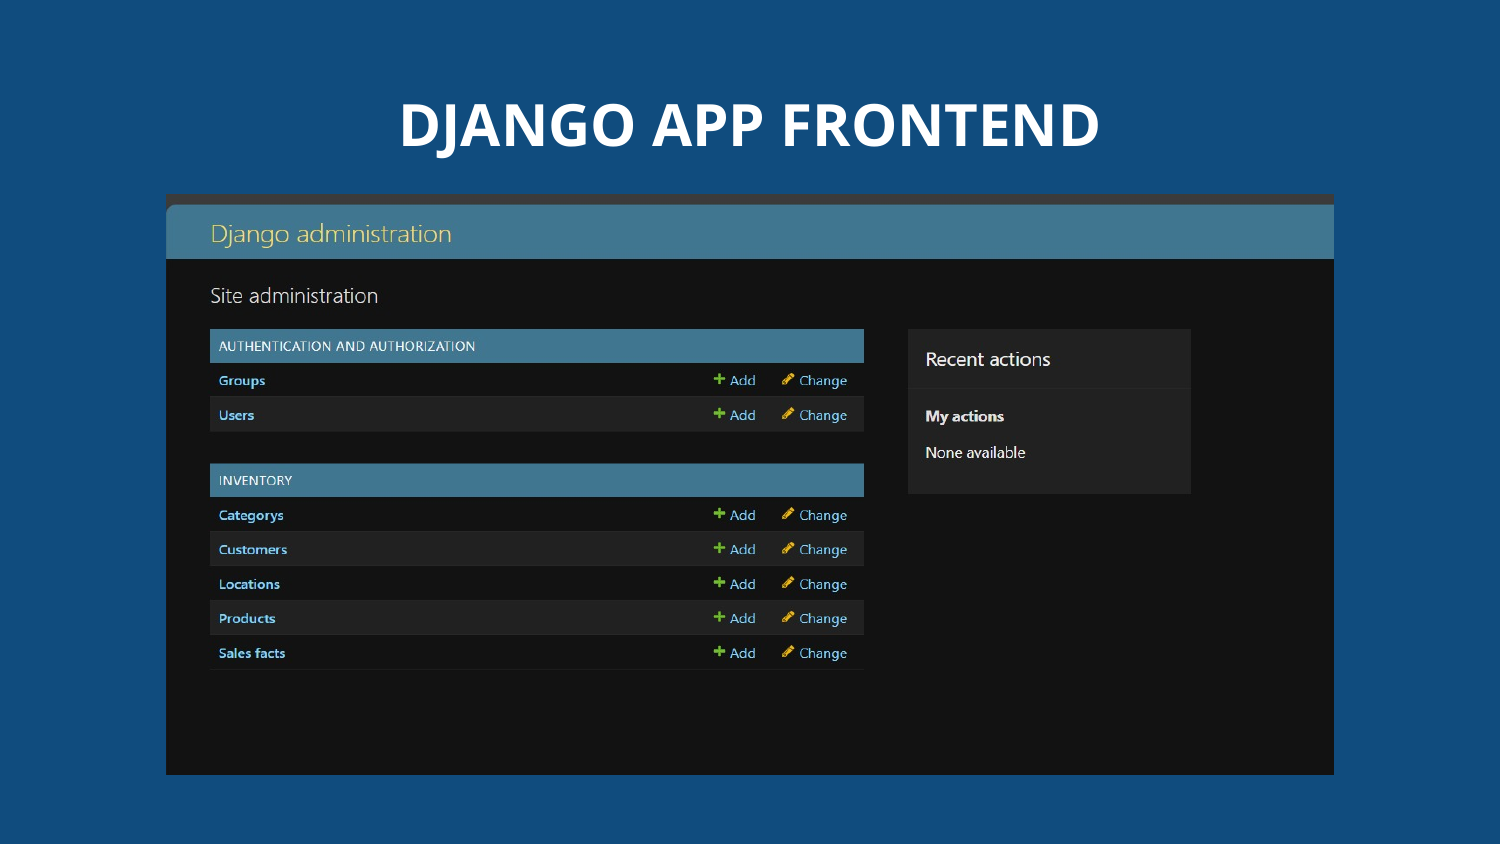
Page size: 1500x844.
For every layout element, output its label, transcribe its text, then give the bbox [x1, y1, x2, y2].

picture [166, 194, 1334, 775]
title Django App Frontend [118, 72, 1382, 167]
